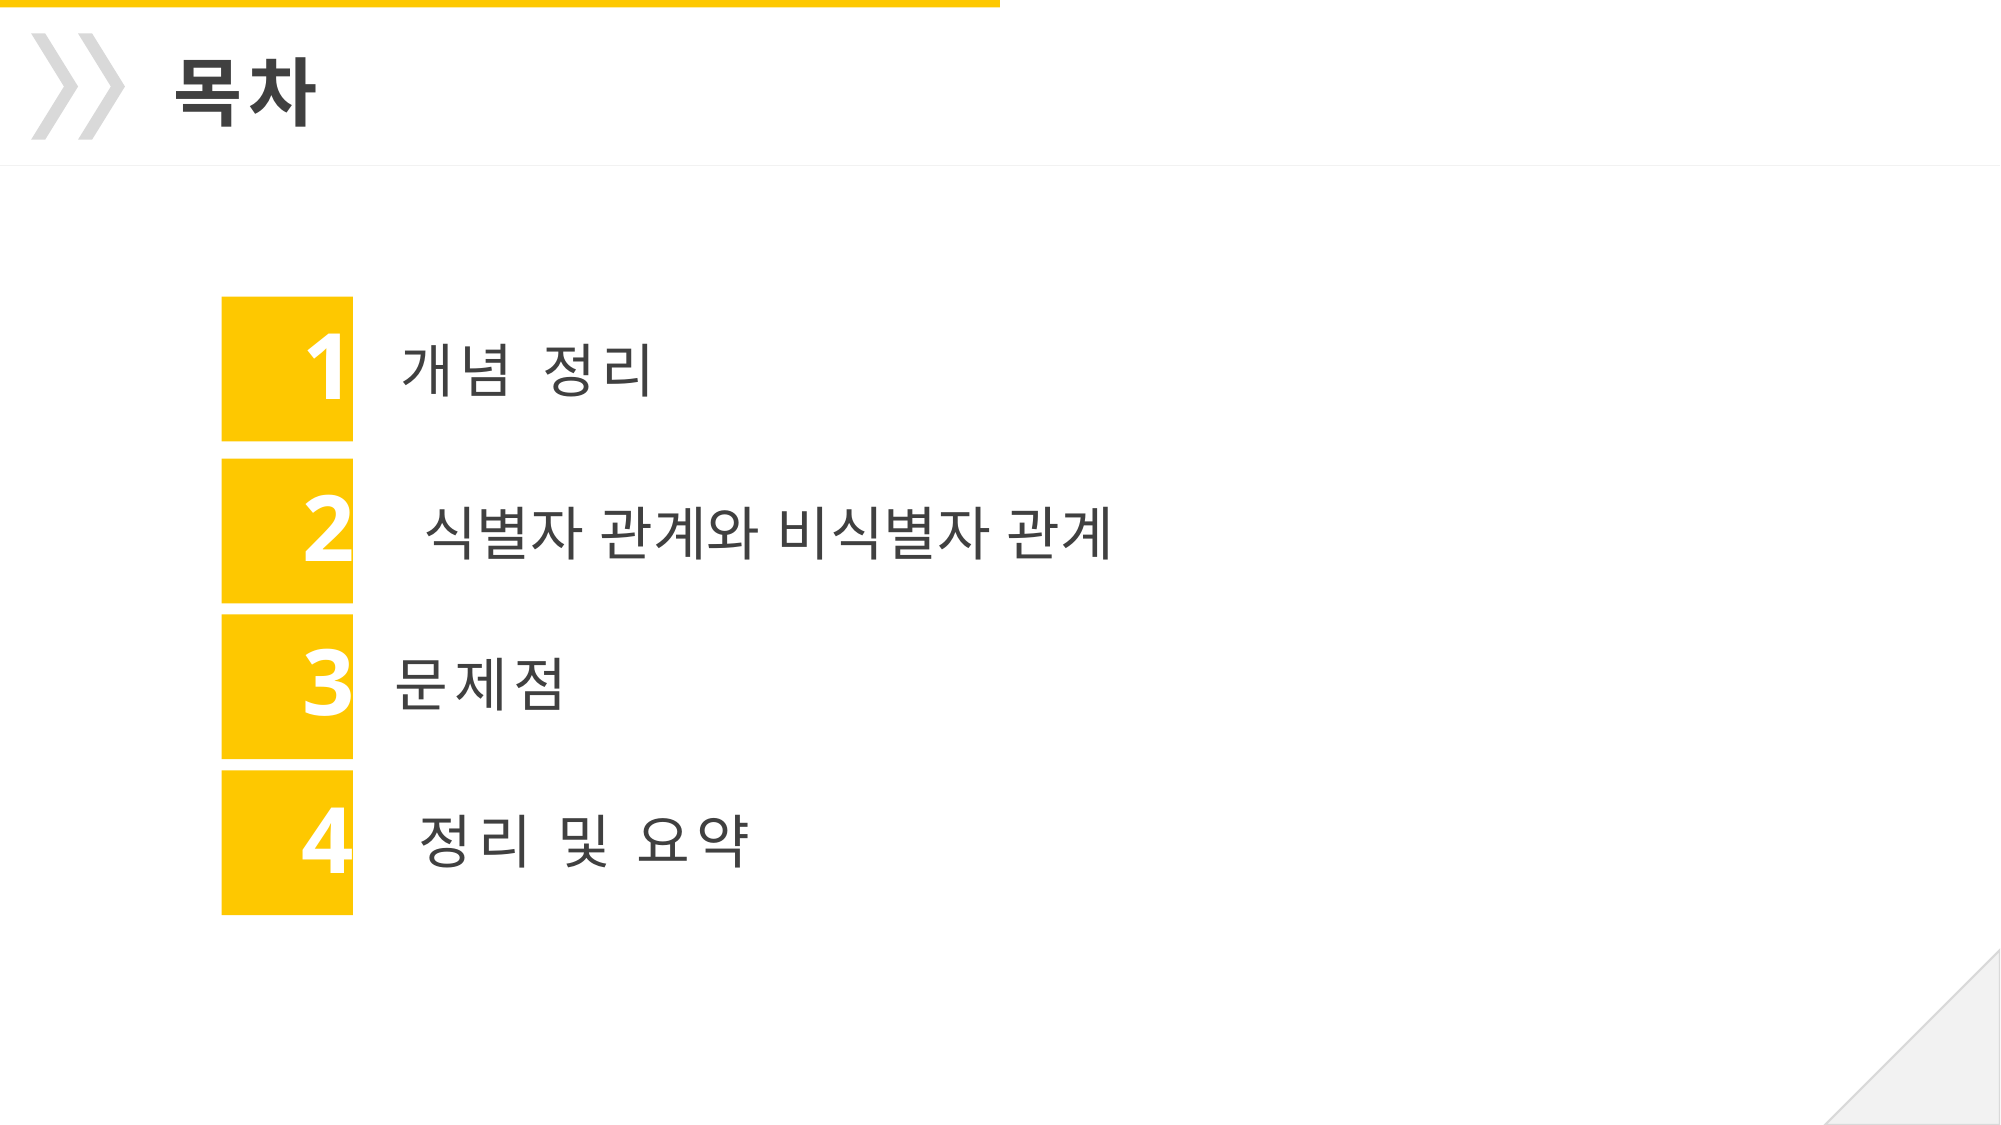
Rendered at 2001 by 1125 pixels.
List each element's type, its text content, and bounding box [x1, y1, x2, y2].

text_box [221, 458, 1169, 604]
text_box 목차 [158, 38, 333, 143]
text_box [31, 33, 125, 140]
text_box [221, 296, 688, 442]
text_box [221, 614, 594, 760]
text_box [0, 0, 1001, 8]
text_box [221, 770, 797, 916]
